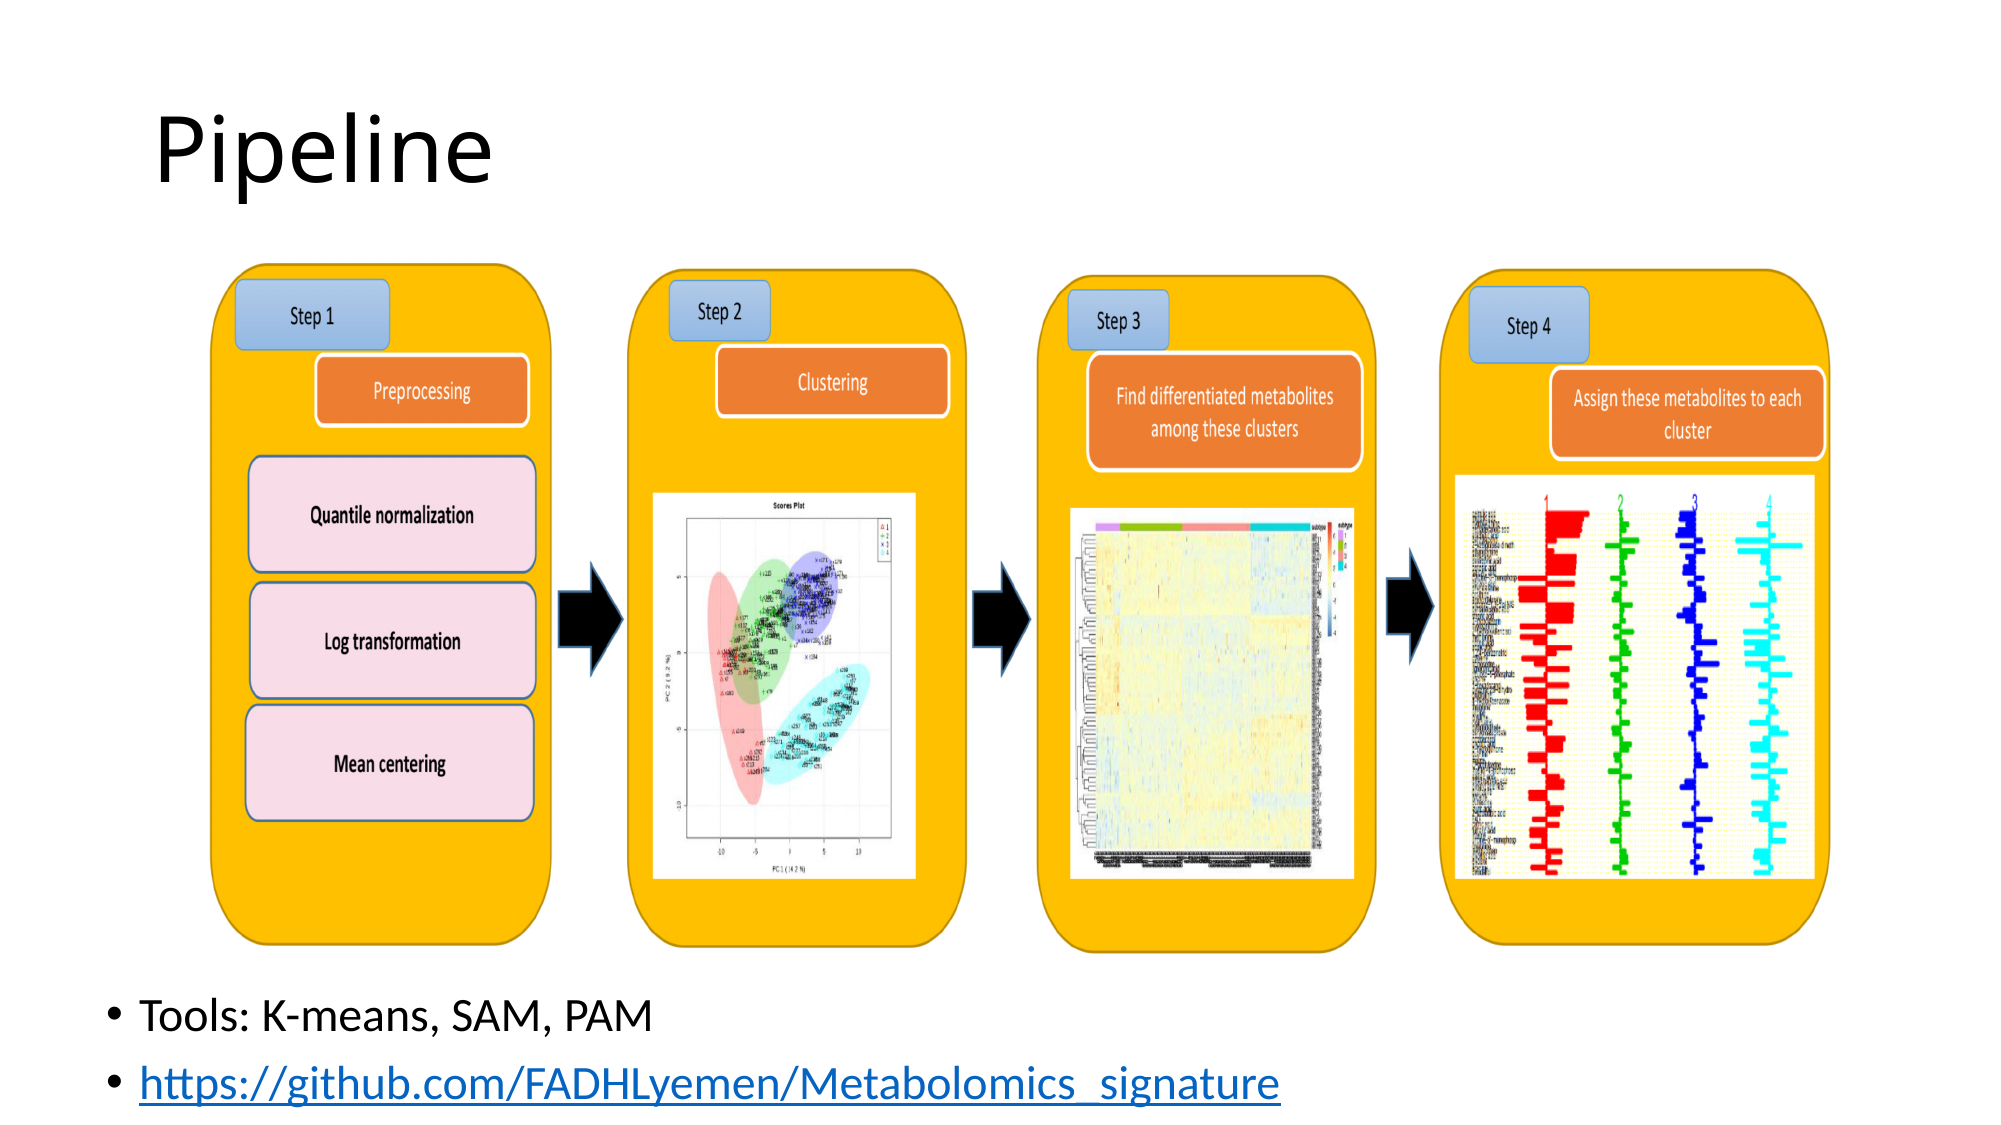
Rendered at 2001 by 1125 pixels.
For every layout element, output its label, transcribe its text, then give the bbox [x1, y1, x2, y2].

title Pipeline [137, 59, 1863, 245]
list Tools: K-means, SAM, PAM https://github.com/FADHLyemen/Metabolomics_signature [91, 982, 1816, 1119]
picture [171, 233, 1843, 962]
